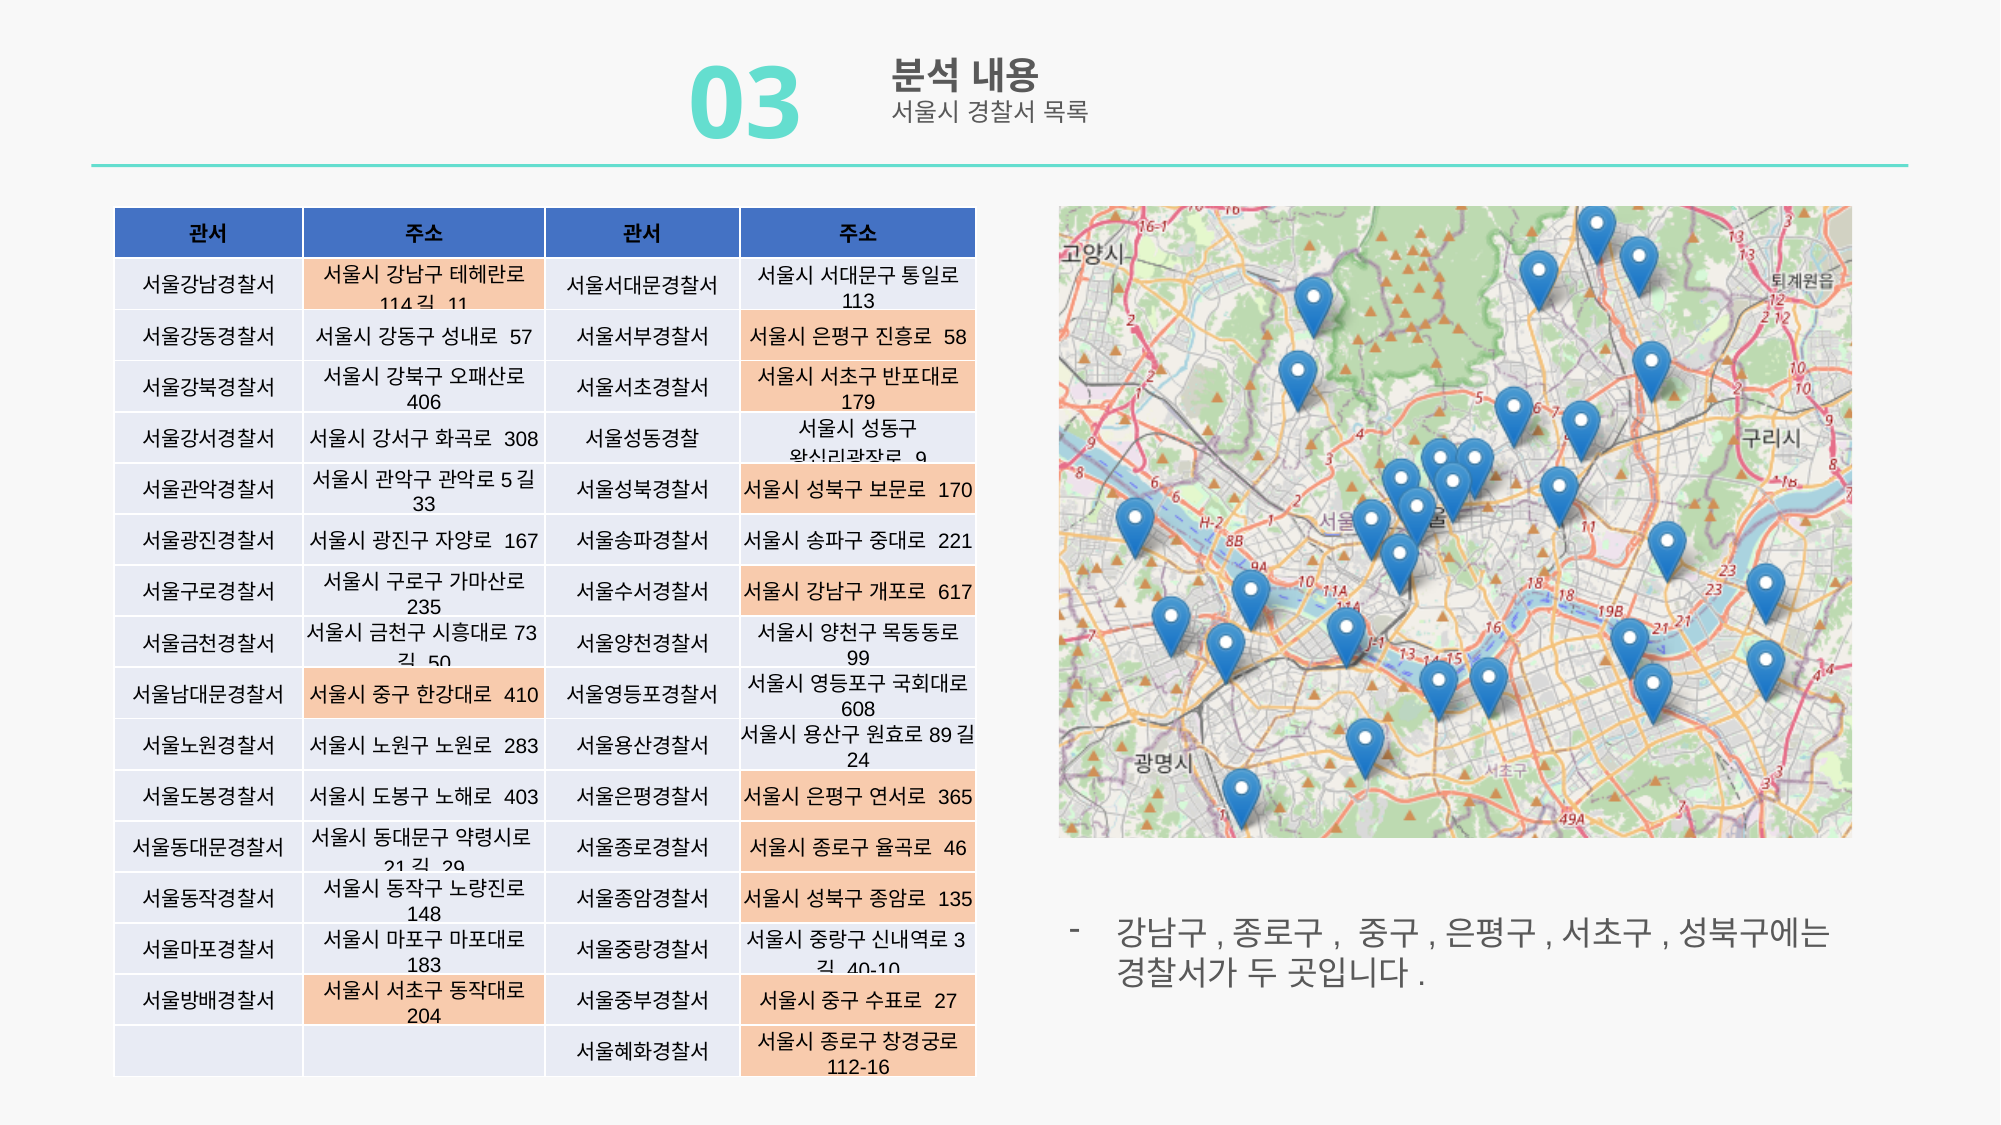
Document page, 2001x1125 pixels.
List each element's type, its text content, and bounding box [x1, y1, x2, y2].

table_cell 서울송파경찰서 [546, 515, 739, 564]
table_cell 서울시 송파구 중대로 221 [741, 515, 975, 564]
table_cell 서울영등포경찰서 [546, 668, 739, 718]
table_cell 서울구로경찰서 [115, 566, 302, 615]
table_cell 서울강동경찰서 [115, 310, 302, 360]
table_cell 서울시 서대문구 통일로 113 [741, 259, 975, 309]
table_cell 서울중부경찰서 [546, 975, 739, 1024]
table_cell 서울시 마포구 마포대로 183 [304, 924, 544, 973]
table_cell 서울시 용산구 원효로89길 24 [741, 719, 975, 769]
table_cell 서울수서경찰서 [546, 566, 739, 615]
table_cell 서울서대문경찰서 [546, 259, 739, 309]
table_cell 서울시 은평구 진흥로 58 [741, 310, 975, 360]
table_cell 서울시 강서구 화곡로 308 [304, 413, 544, 462]
table_cell 서울시 구로구 가마산로 235 [304, 566, 544, 615]
table_cell 서울시 중구 한강대로 410 [304, 668, 544, 718]
table_cell 서울광진경찰서 [115, 515, 302, 564]
table_cell 서울시 중랑구 신내역로3길 40-10 [741, 924, 975, 973]
table_cell 서울시 동작구 노량진로 148 [304, 873, 544, 922]
table_header 주소 [304, 208, 544, 257]
table_cell 서울관악경찰서 [115, 464, 302, 513]
table_header 관서 [546, 208, 739, 257]
table_cell 서울서초경찰서 [546, 361, 739, 411]
table_cell 서울중랑경찰서 [546, 924, 739, 973]
table_cell 서울노원경찰서 [115, 719, 302, 769]
table_cell 서울시 서초구 동작대로 204 [304, 975, 544, 1024]
text_box 강남구,종로구, 중구,은평구,서초구,성북구에는 경찰서가 두 곳입니다. [1054, 904, 1902, 1000]
table_cell 서울종로경찰서 [546, 822, 739, 871]
table_cell 서울남대문경찰서 [115, 668, 302, 718]
table_cell 서울성북경찰서 [546, 464, 739, 513]
table_header 주소 [741, 208, 975, 257]
table_cell 서울시 성동구 왕십리광장로 9 [741, 413, 975, 462]
table_cell 서울시 도봉구 노해로 403 [304, 771, 544, 820]
table_cell 서울시 광진구 자양로 167 [304, 515, 544, 564]
table_cell 서울시 종로구 율곡로 46 [741, 822, 975, 871]
table_cell 서울시 성북구 보문로 170 [741, 464, 975, 513]
table_cell 서울시 강북구 오패산로 406 [304, 361, 544, 411]
table_cell 서울시 영등포구 국회대로 608 [741, 668, 975, 718]
table_cell 서울시 강남구 테헤란로 114길 11 [304, 259, 544, 309]
table_cell 서울동작경찰서 [115, 873, 302, 922]
table_cell 서울시 동대문구 약령시로21길 29 [304, 822, 544, 871]
table_cell 서울강남경찰서 [115, 259, 302, 309]
table_cell 서울동대문경찰서 [115, 822, 302, 871]
table_cell 서울양천경찰서 [546, 617, 739, 666]
table_cell 서울시 중구 수표로 27 [741, 975, 975, 1024]
table_cell 서울종암경찰서 [546, 873, 739, 922]
table_cell [304, 1026, 544, 1076]
table_cell 서울도봉경찰서 [115, 771, 302, 820]
table_cell 서울시 서초구 반포대로 179 [741, 361, 975, 411]
table_cell 서울시 금천구 시흥대로73길 50 [304, 617, 544, 666]
table_cell 서울시 관악구 관악로5길 33 [304, 464, 544, 513]
table_cell 서울시 성북구 종암로 135 [741, 873, 975, 922]
table_cell 서울금천경찰서 [115, 617, 302, 666]
text_box [90, 163, 673, 168]
table_cell 서울성동경찰 [546, 413, 739, 462]
table_cell 서울용산경찰서 [546, 719, 739, 769]
picture [1058, 206, 1853, 838]
text_box [1327, 163, 1909, 168]
table_cell [115, 1026, 302, 1076]
table_header 관서 [115, 208, 302, 257]
table_cell 서울강북경찰서 [115, 361, 302, 411]
table_cell 서울시 종로구 창경궁로 112-16 [741, 1026, 975, 1076]
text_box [673, 30, 1327, 168]
table_cell 서울시 강동구 성내로 57 [304, 310, 544, 360]
table_cell 서울방배경찰서 [115, 975, 302, 1024]
table_cell 서울은평경찰서 [546, 771, 739, 820]
table_cell 서울시 은평구 연서로 365 [741, 771, 975, 820]
table_cell 서울혜화경찰서 [546, 1026, 739, 1076]
table_cell 서울시 양천구 목동동로 99 [741, 617, 975, 666]
table_cell 서울시 강남구 개포로 617 [741, 566, 975, 615]
table_cell 서울강서경찰서 [115, 413, 302, 462]
table_cell 서울시 노원구 노원로 283 [304, 719, 544, 769]
table_cell 서울서부경찰서 [546, 310, 739, 360]
table_cell 서울마포경찰서 [115, 924, 302, 973]
